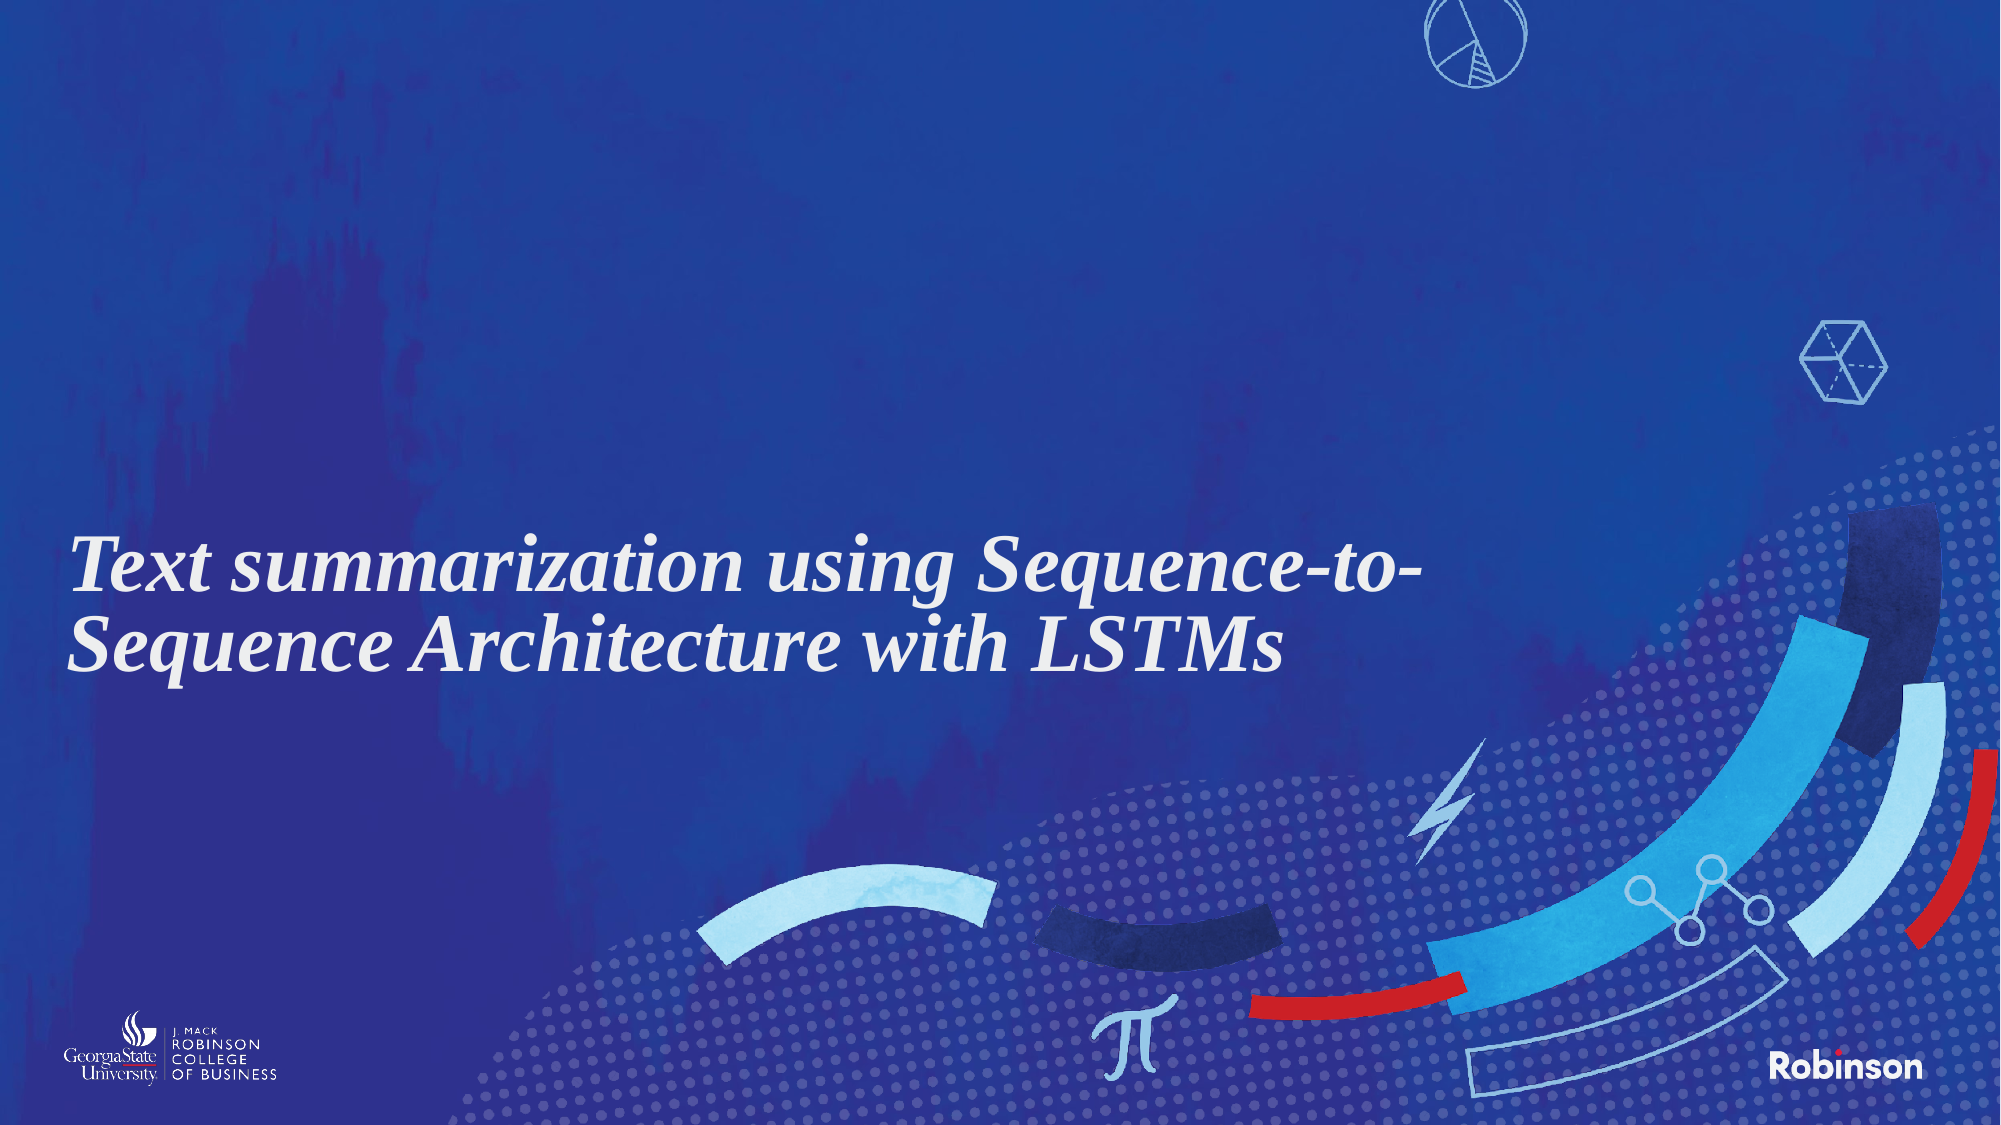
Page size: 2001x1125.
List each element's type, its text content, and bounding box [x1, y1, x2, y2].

picture [0, 0, 2001, 1125]
title Text summarization using Sequence-to-Sequence Architecture with LSTMs [66, 295, 1567, 688]
